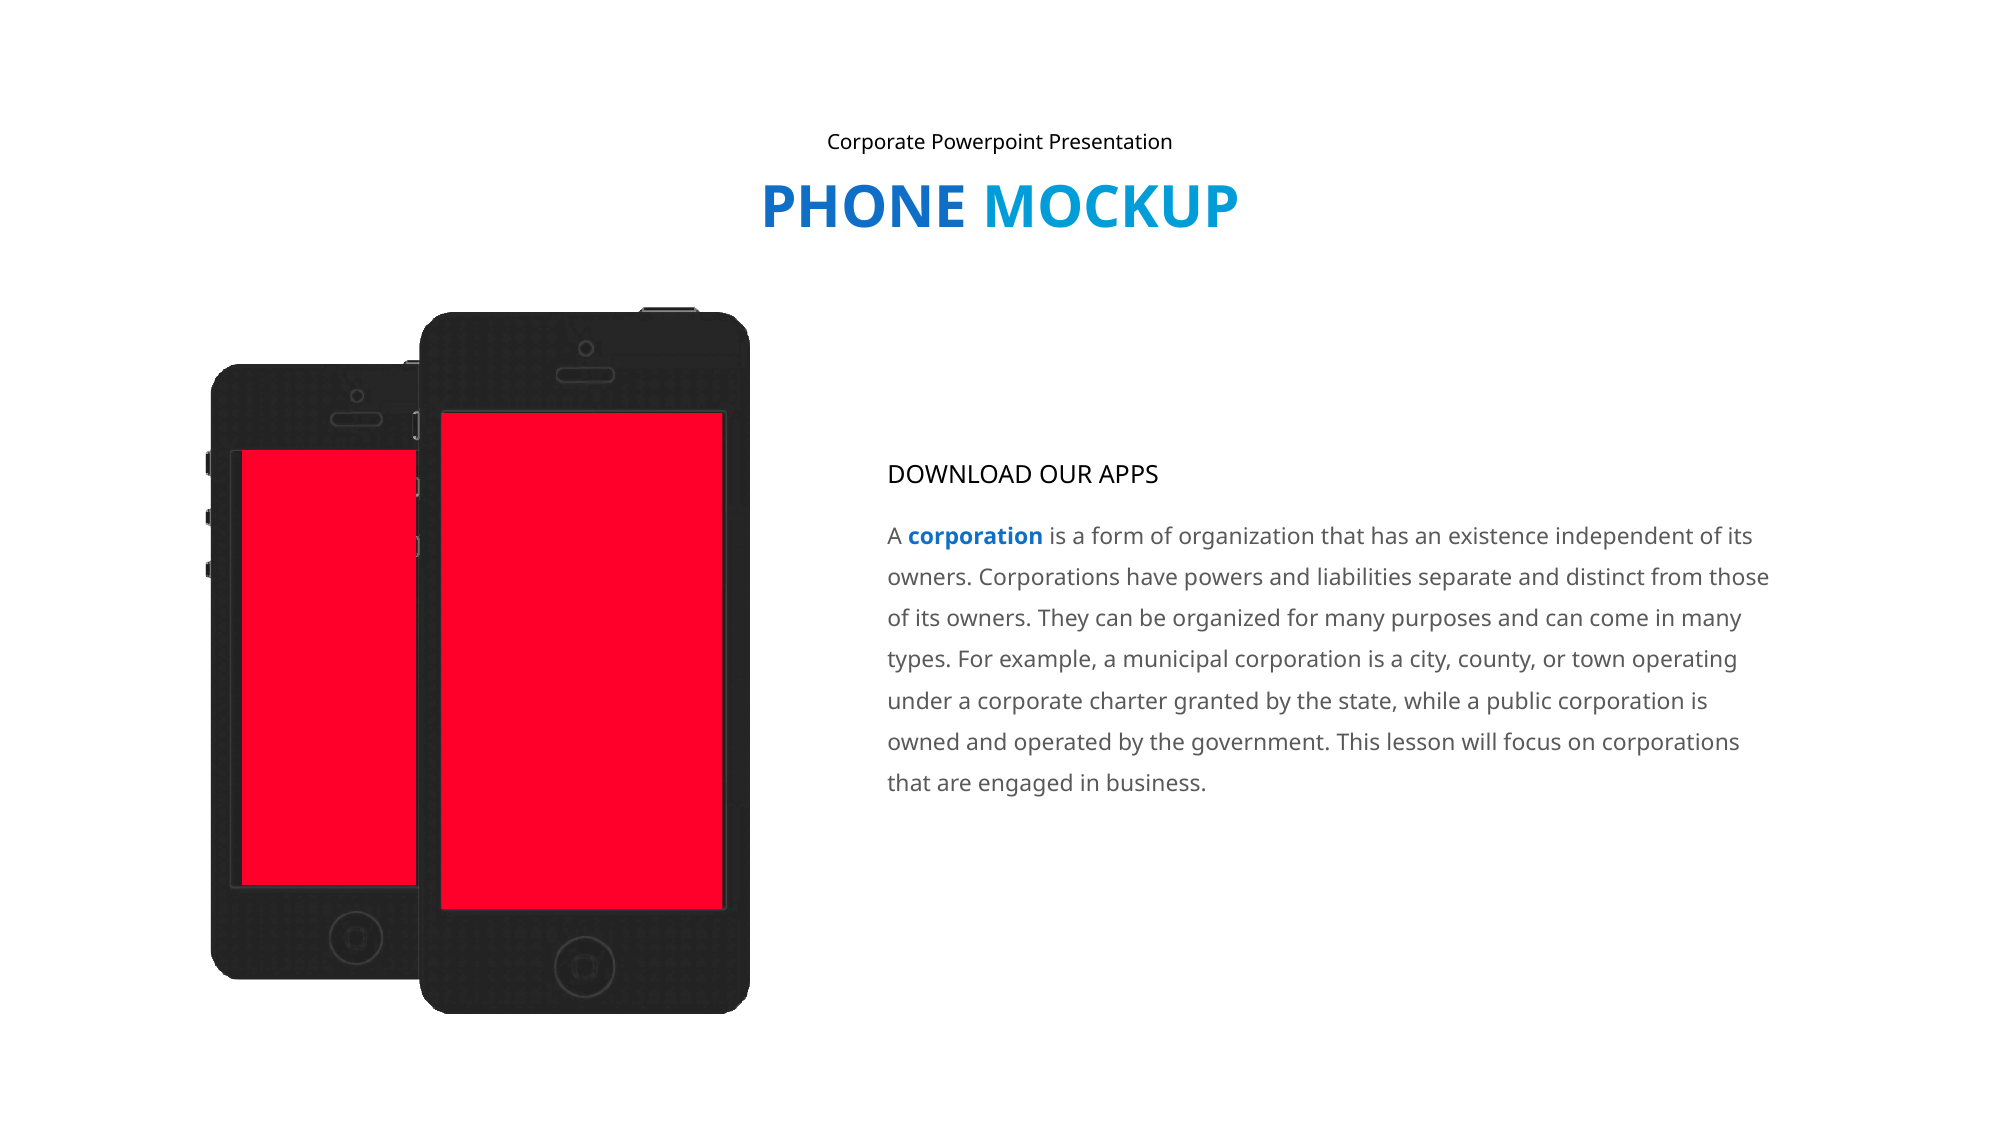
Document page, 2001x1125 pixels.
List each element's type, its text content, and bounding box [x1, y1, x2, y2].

text_box PHONE MOCKUP [666, 161, 1334, 247]
picture [173, 280, 804, 1056]
text_box DOWNLOAD OUR APPS [872, 451, 1283, 496]
text_box Corporate Powerpoint Presentation [635, 121, 1365, 161]
text_box A corporation is a form of organization that has an existence independent of its owners. Corporations have powers and liabilities separate and distinct from those of its owners. They can be organized for many purposes and can come in many types. For example, a municipal corporation is a city, county, or town operating under a corporate charter granted by the state, while a public corporation is owned and operated by the government. This lesson will focus on corporations that are engaged in business. [872, 500, 1787, 804]
